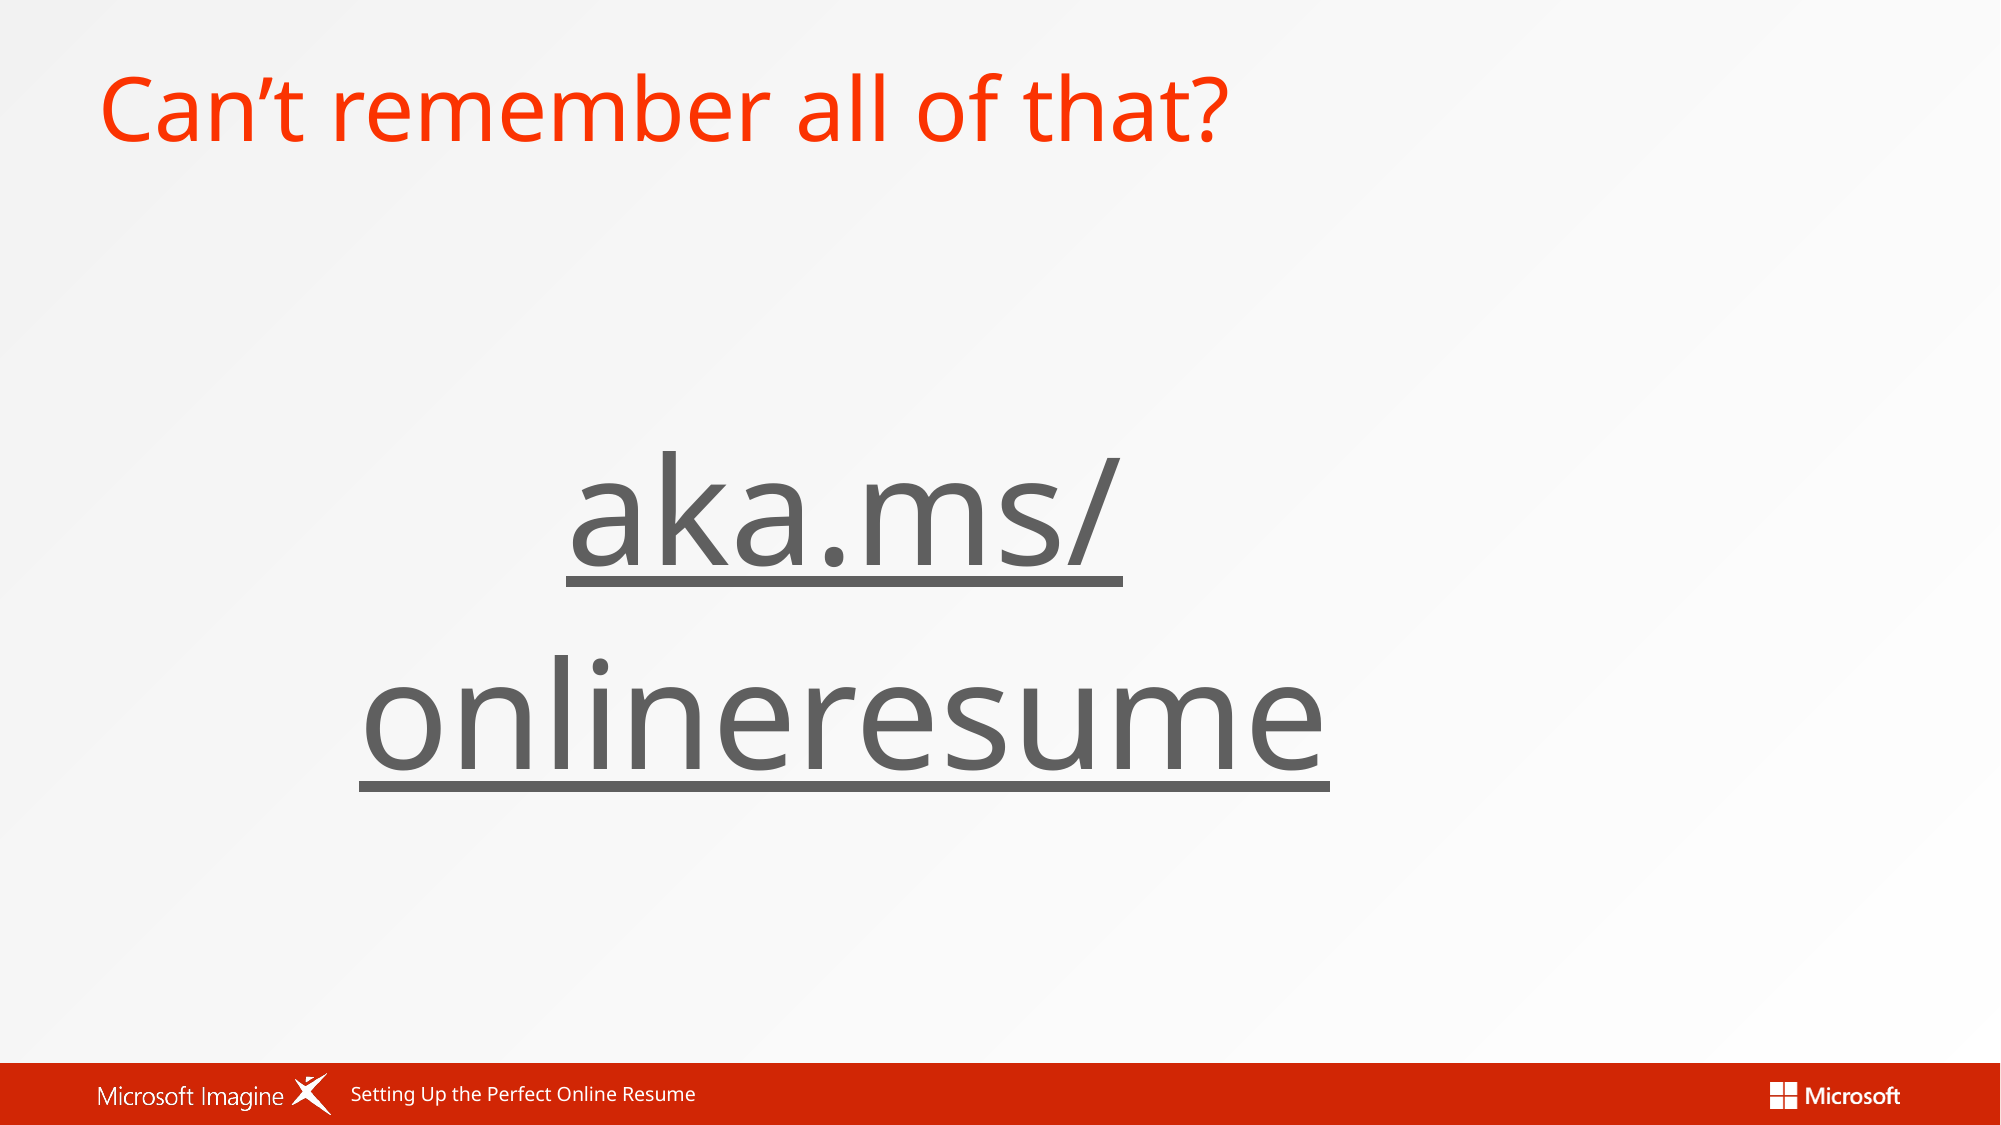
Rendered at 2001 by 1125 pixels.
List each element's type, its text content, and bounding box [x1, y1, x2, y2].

footer Setting Up the Perfect Online Resume [336, 1063, 1071, 1124]
title Can’t remember all of that? [83, 45, 1920, 192]
picture [1770, 1082, 1900, 1109]
list aka.ms/onlineresume [83, 206, 1606, 1010]
